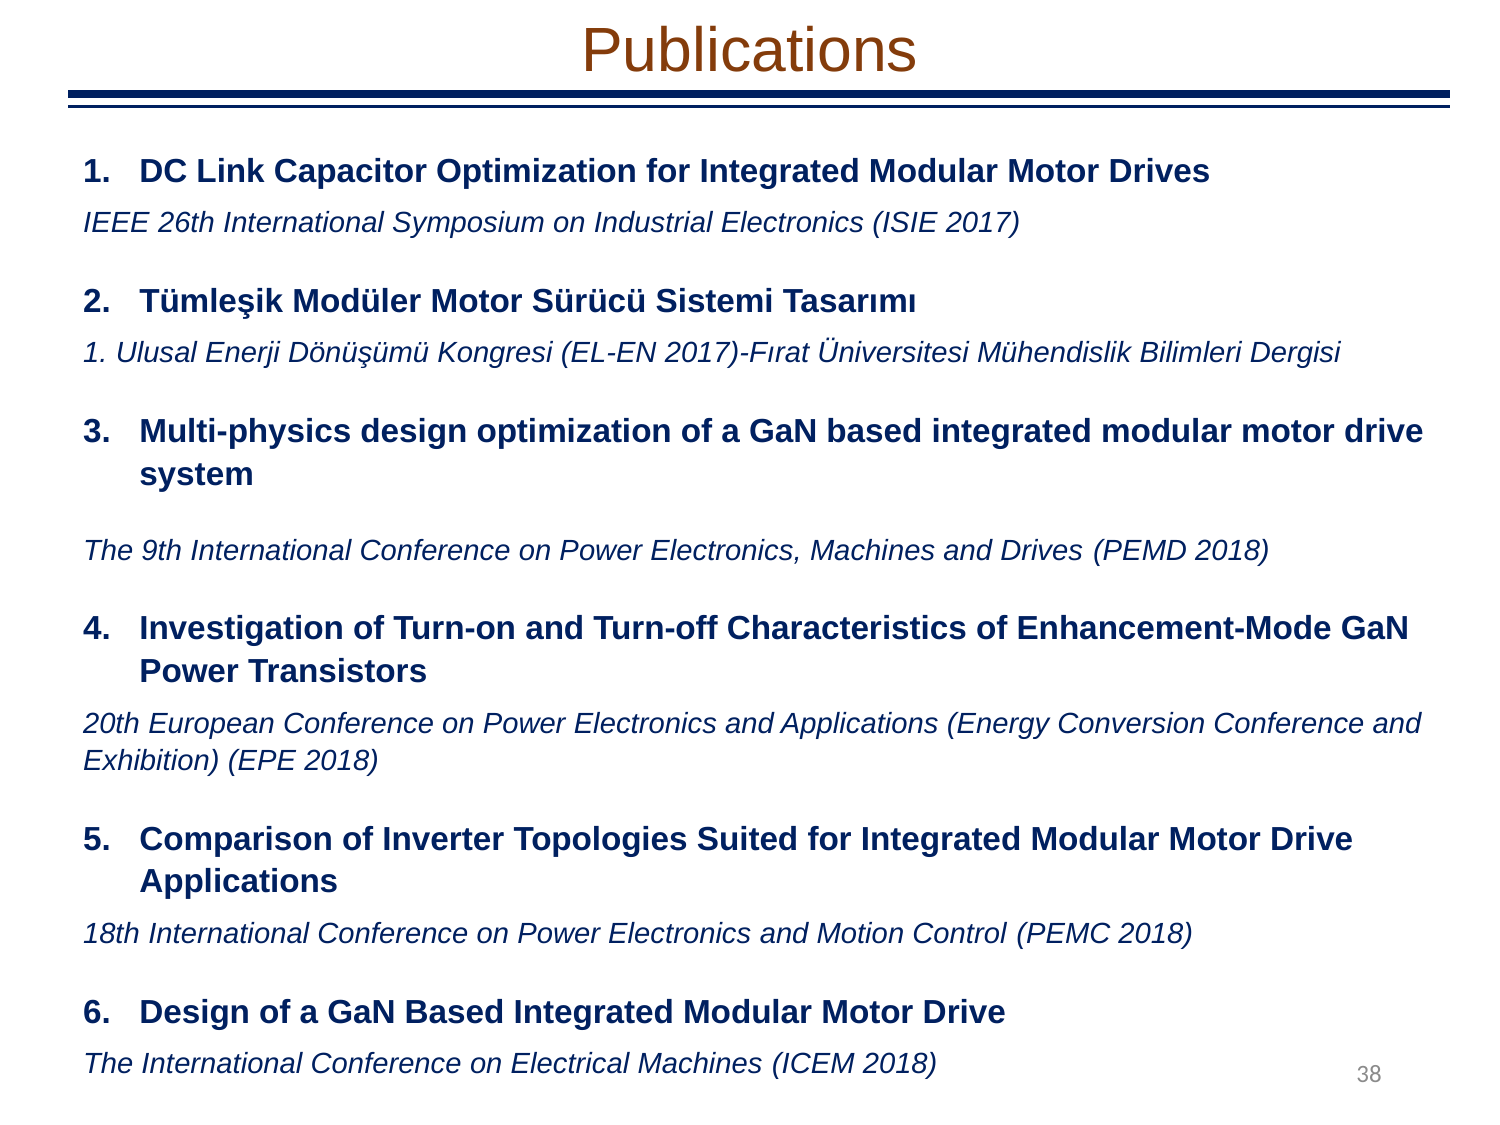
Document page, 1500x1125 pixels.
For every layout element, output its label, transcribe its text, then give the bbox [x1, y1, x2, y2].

text_box DC Link Capacitor Optimization for Integrated Modular Motor Drives IEEE 26th International Symposium on Industrial Electronics (ISIE 2017) Tümleşik Modüler Motor Sürücü Sistemi Tasarımı 1. Ulusal Enerji Dönüşümü Kongresi (EL-EN 2017)-Fırat Üniversitesi Mühendislik Bilimleri Dergisi Multi-physics design optimization of a GaN based integrated modular motor drive system The 9th International Conference on Power Electronics, Machines and Drives (PEMD 2018) Investigation of Turn-on and Turn-off Characteristics of Enhancement-Mode GaN Power Transistors 20th European Conference on Power Electronics and Applications (Energy Conversion Conference and Exhibition) (EPE 2018) Comparison of Inverter Topologies Suited for Integrated Modular Motor Drive Applications 18th International Conference on Power Electronics and Motion Control (PEMC 2018) Design of a GaN Based Integrated Modular Motor Drive The International Conference on Electrical Machines (ICEM 2018) [68, 138, 1500, 1087]
text_box Publications [0, 1, 1500, 92]
slide_number 38 [1059, 1042, 1397, 1103]
